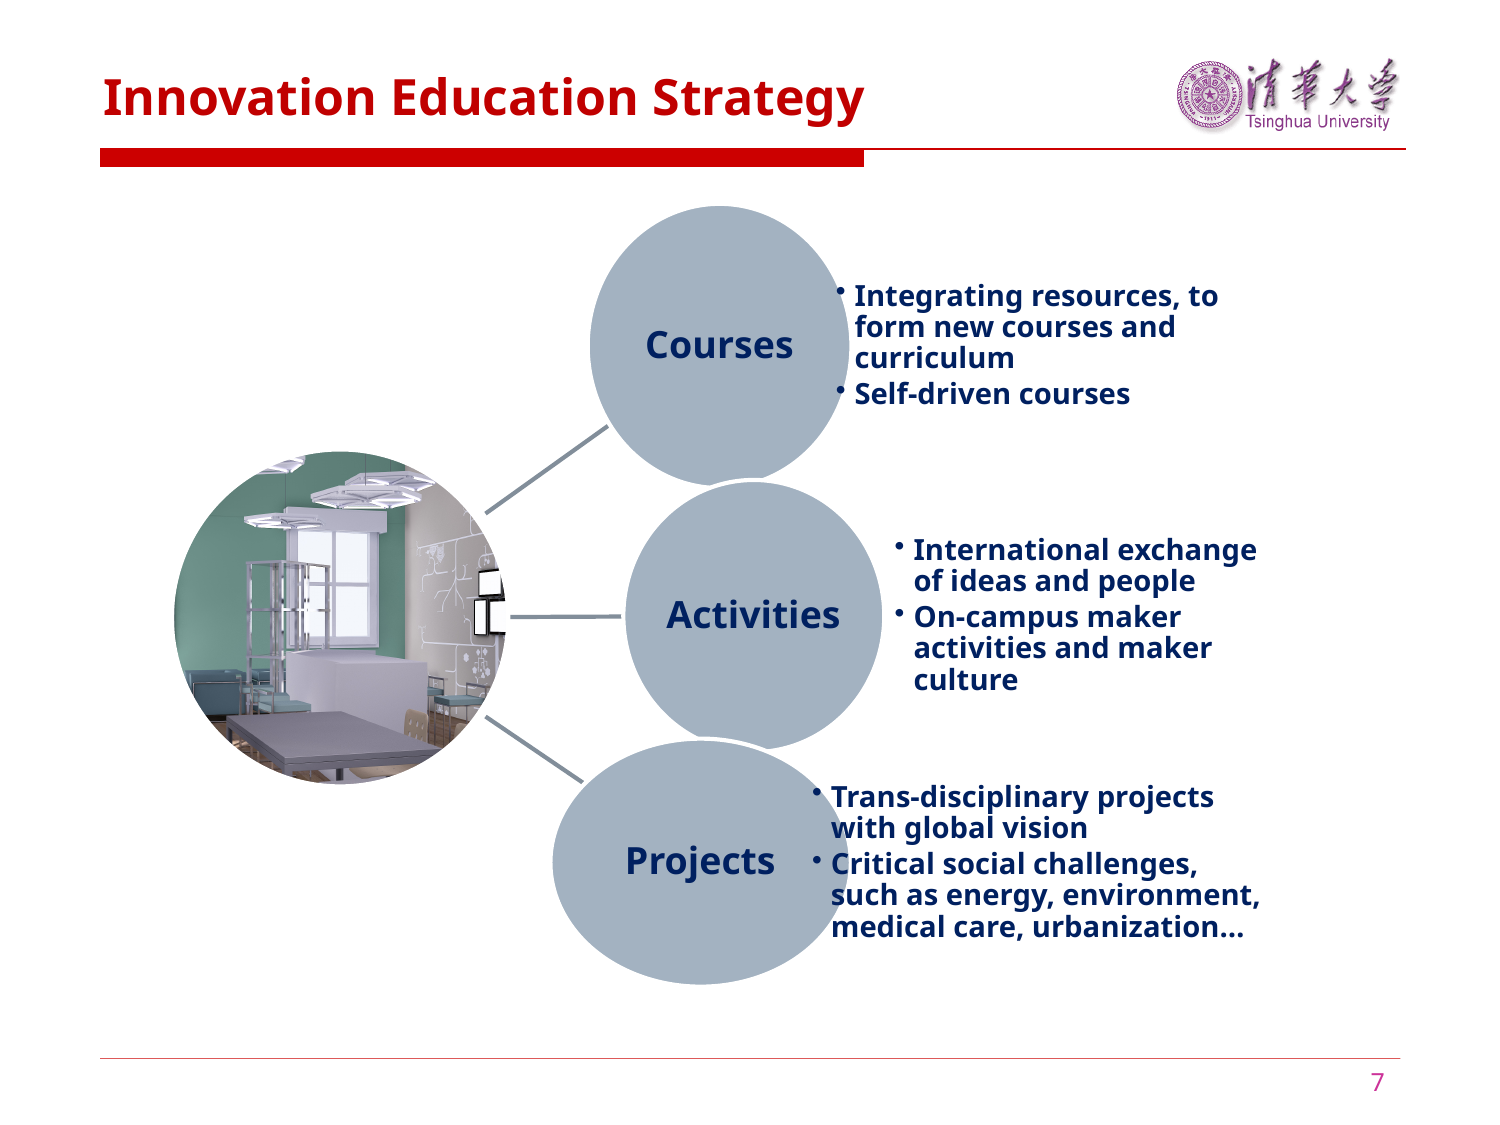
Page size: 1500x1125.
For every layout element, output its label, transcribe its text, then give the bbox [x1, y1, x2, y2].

text_box Innovation Education Strategy [88, 44, 1129, 133]
picture [1174, 54, 1400, 135]
slide_number 7 [1074, 1058, 1401, 1103]
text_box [155, 173, 1303, 1045]
